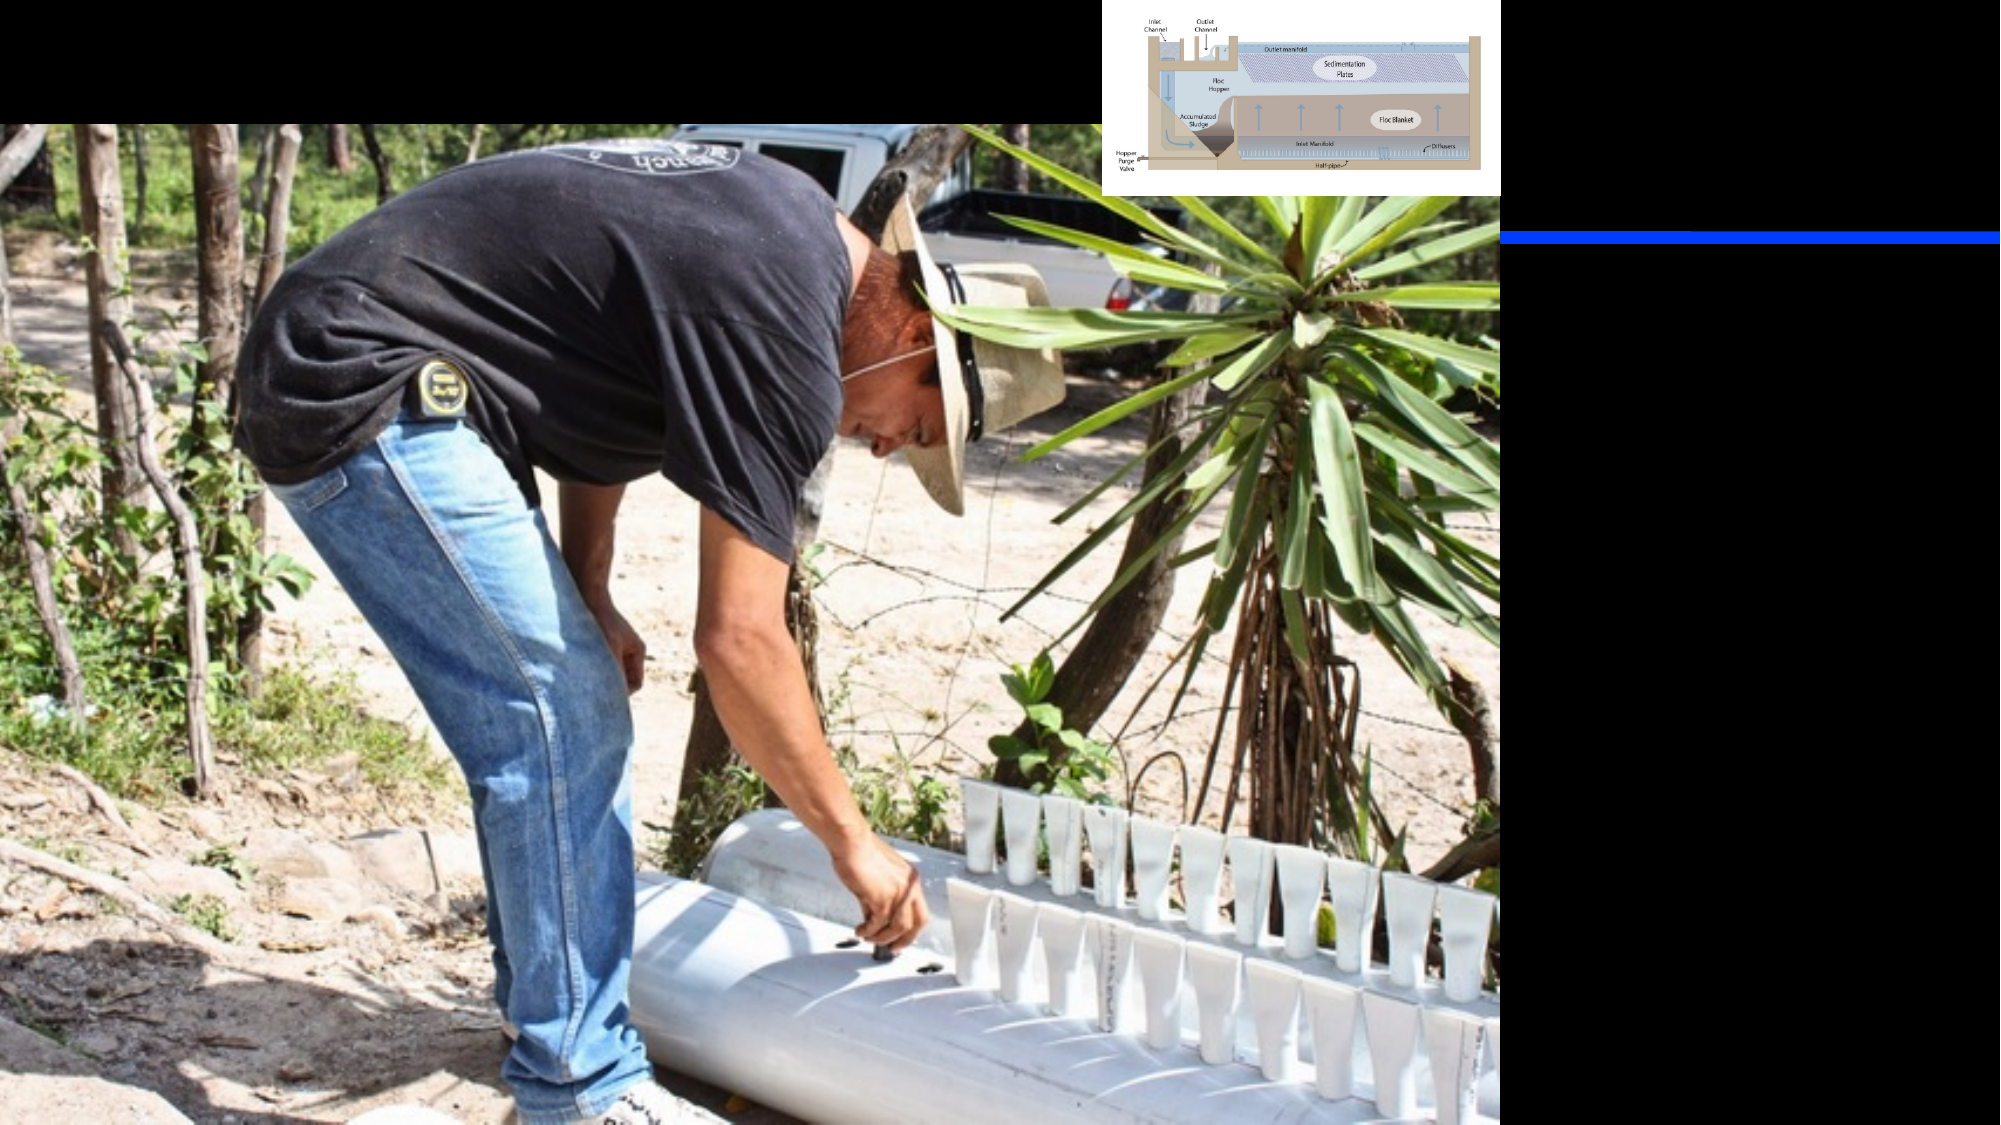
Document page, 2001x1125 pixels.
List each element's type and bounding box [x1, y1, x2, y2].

picture [0, 0, 1502, 1125]
